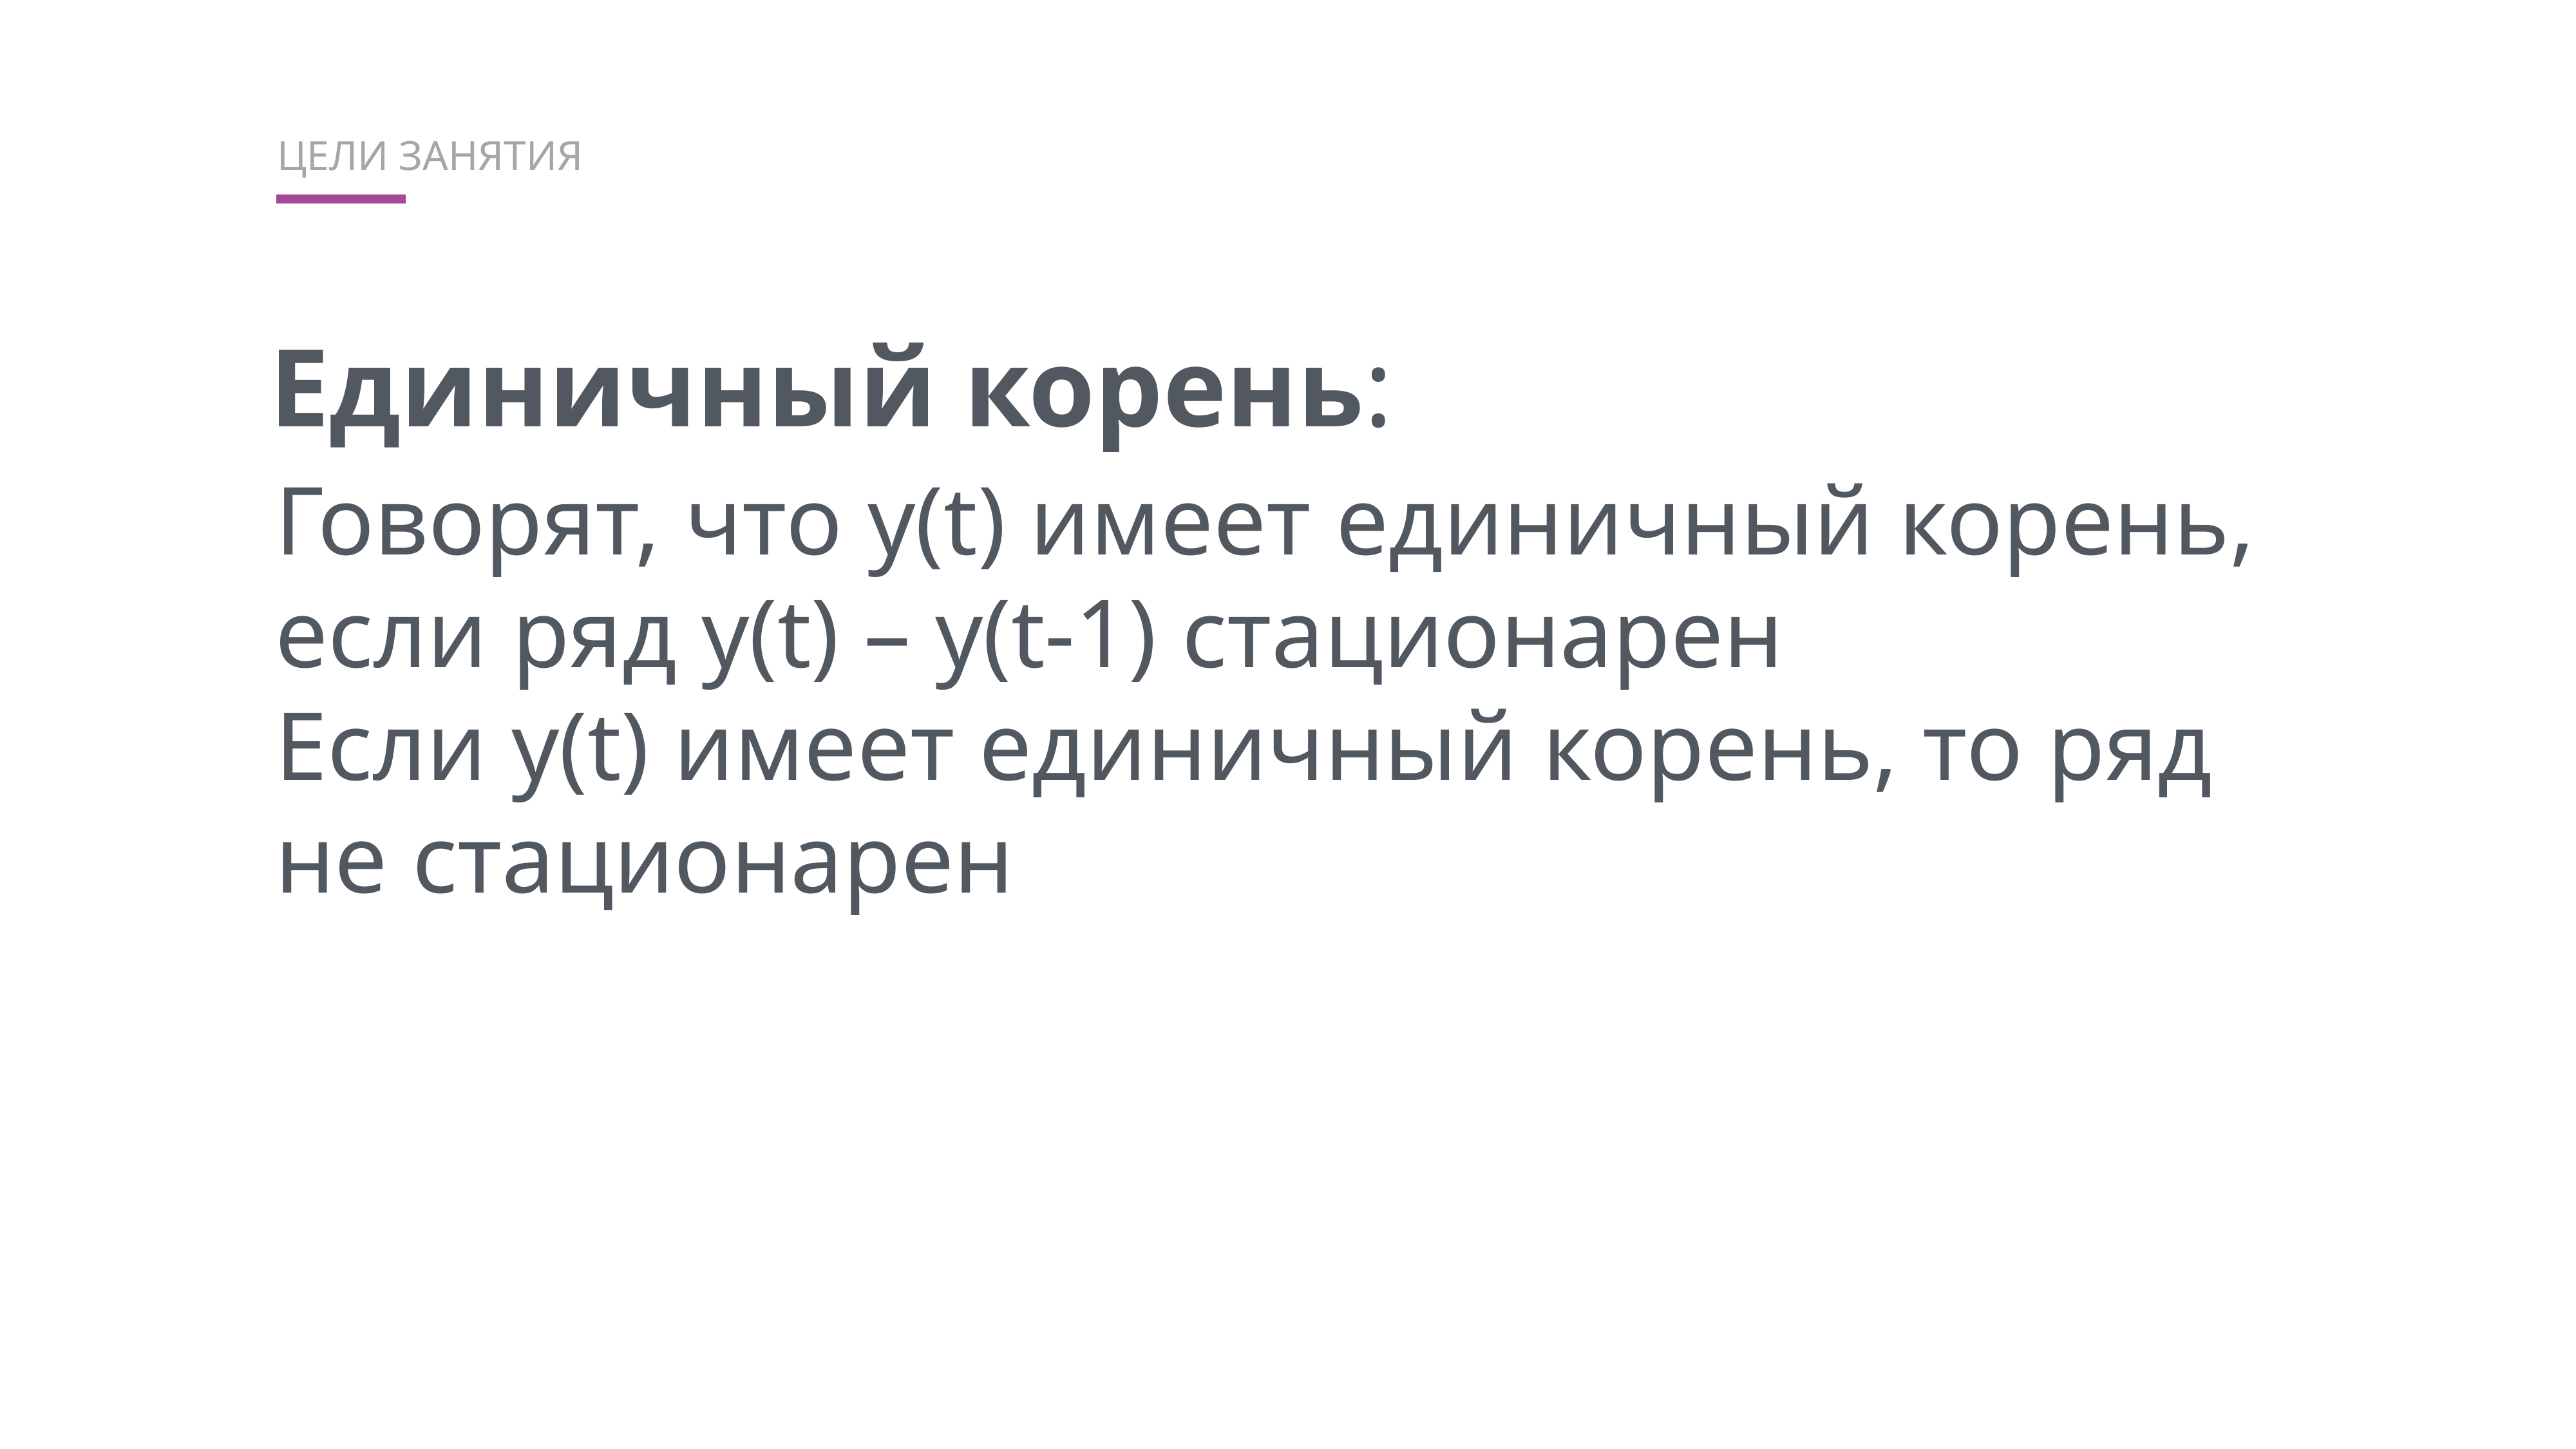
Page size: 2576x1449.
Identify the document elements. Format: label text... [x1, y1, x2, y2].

text_box Говорят, что y(t) имеет единичный корень, если ряд y(t) – y(t-1) стационарен Если y(t) имеет единичный корень, то ряд не стационарен [269, 455, 2316, 833]
text_box ЦЕЛИ ЗАНЯТИЯ [272, 109, 2318, 178]
text_box Единичный корень: [264, 275, 2311, 456]
